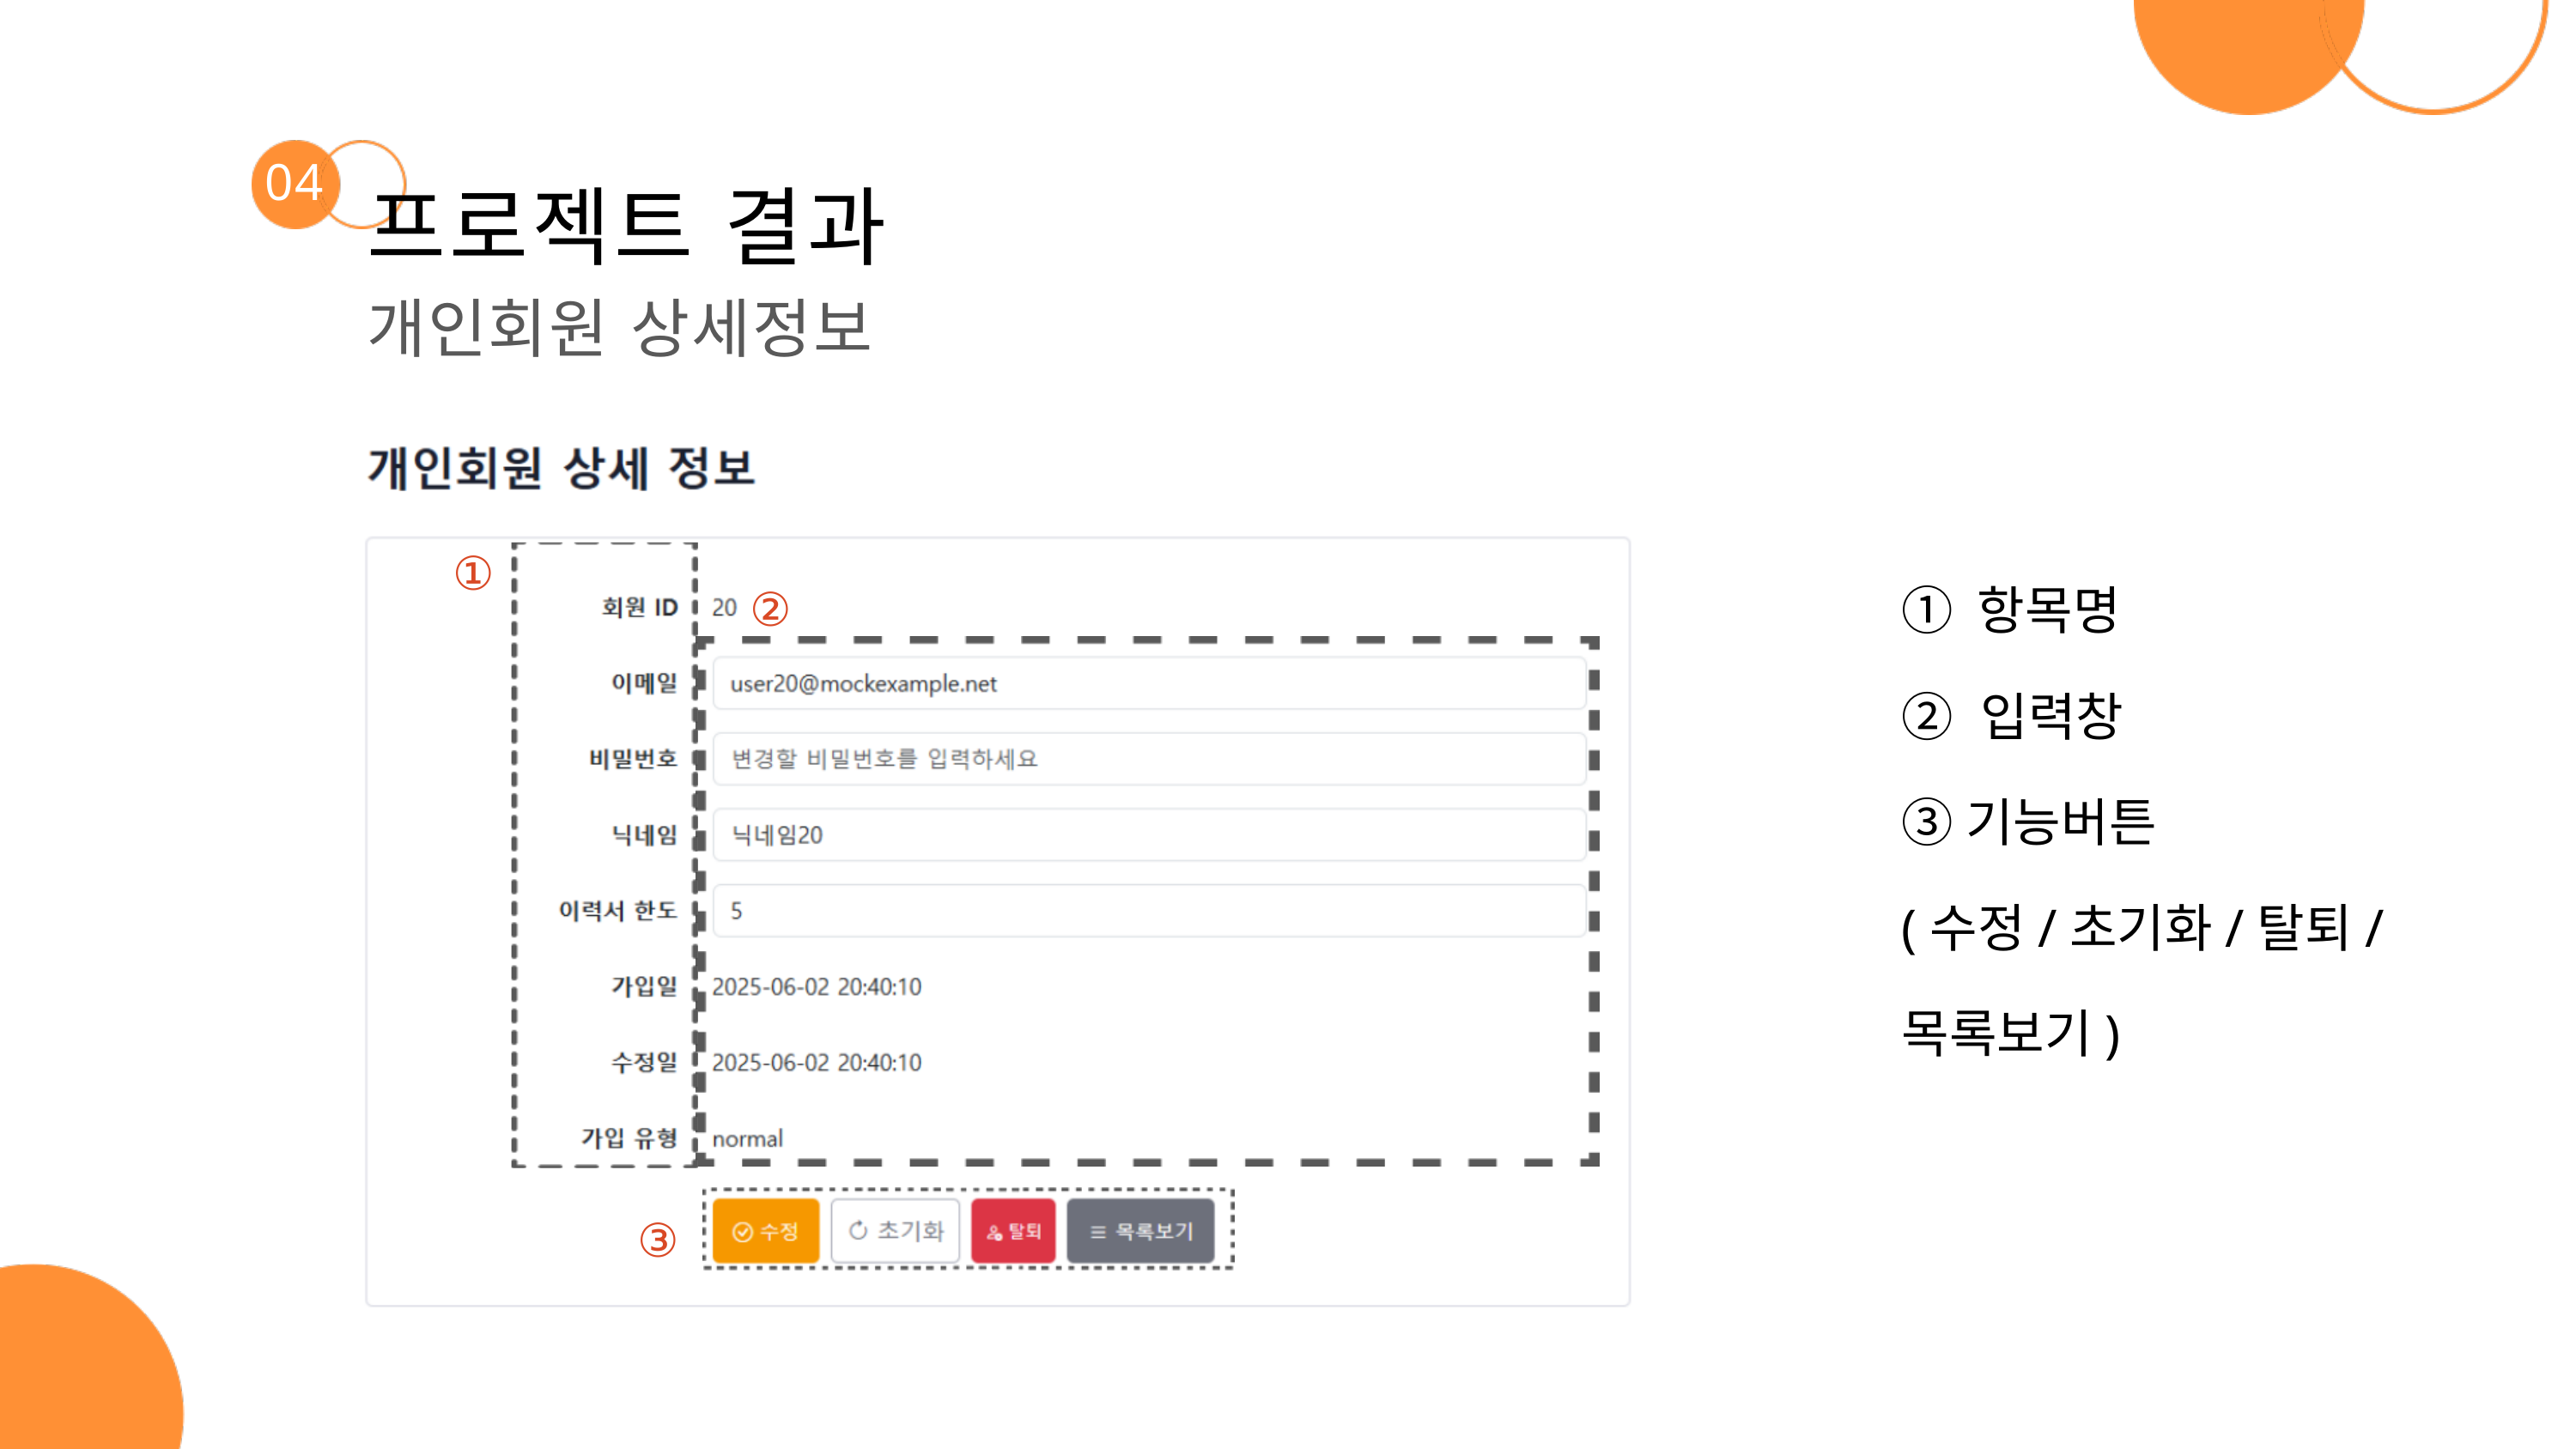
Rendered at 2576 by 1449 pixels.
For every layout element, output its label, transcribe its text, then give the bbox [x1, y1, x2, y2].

picture [291, 436, 1675, 1363]
text_box 프로젝트 결과 [367, 197, 1170, 276]
picture [252, 139, 409, 229]
picture [2134, 0, 2549, 115]
text_box 개인회원 상세정보 [367, 306, 1167, 365]
picture [0, 1264, 185, 1449]
text_box ① 항목명 ② 입력창 ③기능버튼 (수정/초기화/탈퇴/목록보기) [1901, 534, 2541, 1033]
